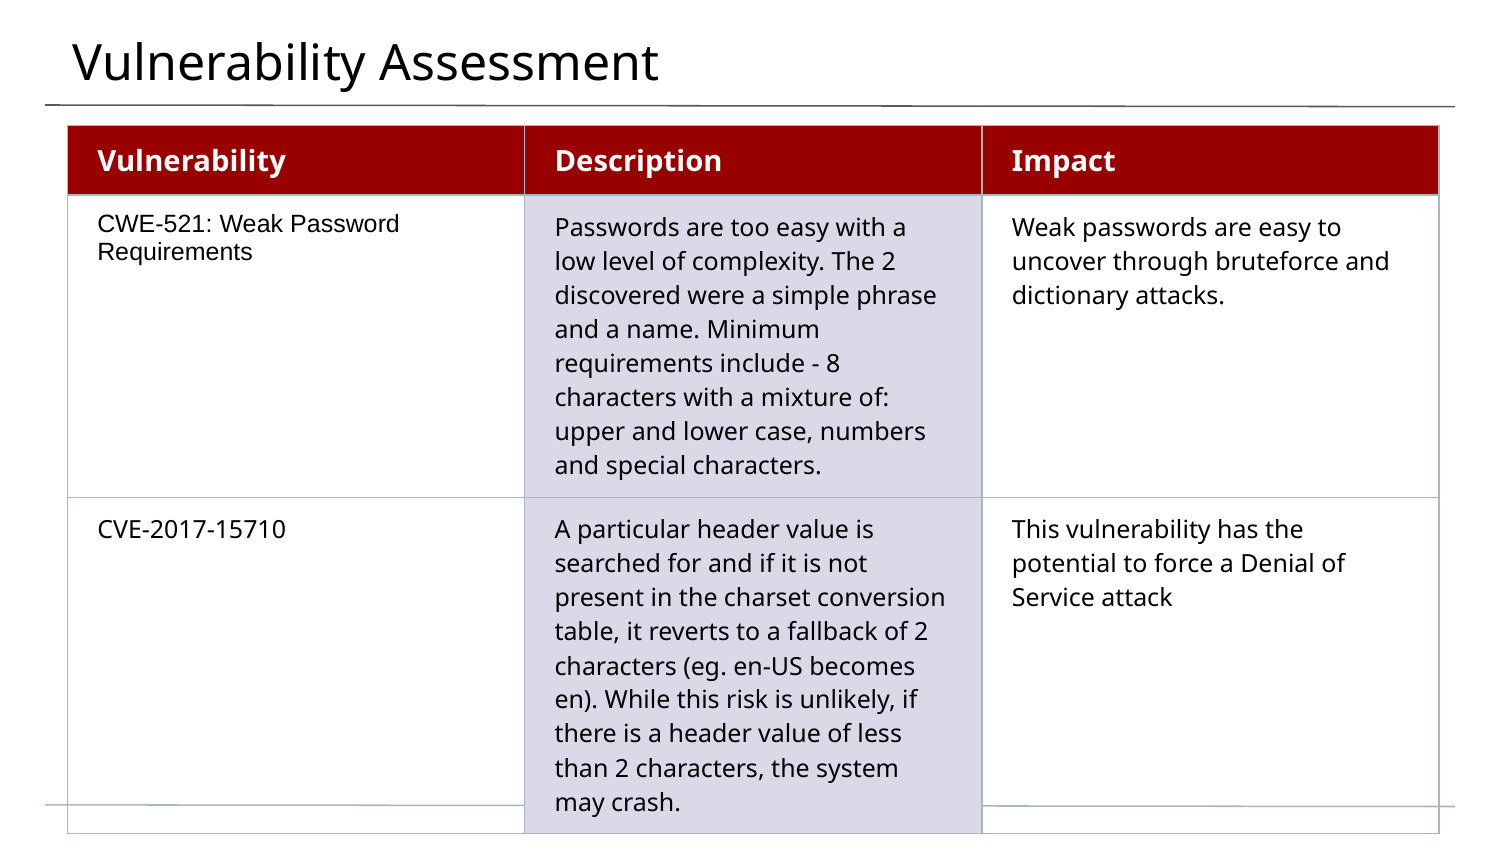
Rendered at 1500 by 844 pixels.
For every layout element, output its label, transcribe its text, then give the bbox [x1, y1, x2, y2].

title Vulnerability Assessment [0, 0, 1500, 88]
table_cell Passwords are too easy with a low level of complexity. The 2 discovered were a simple phrase and a name. Minimum requirements include - 8 characters with a mixture of: upper and lower case, numbers and special characters. [525, 196, 981, 497]
table_cell Weak passwords are easy to uncover through bruteforce and dictionary attacks. [983, 196, 1438, 497]
table_cell This vulnerability has the potential to force a Denial of Service attack [983, 498, 1438, 833]
table_cell CWE-521: Weak Password Requirements [68, 196, 524, 497]
table_cell A particular header value is searched for and if it is not present in the charset conversion table, it reverts to a fallback of 2 characters (eg. en-US becomes en). While this risk is unlikely, if there is a header value of less than 2 characters, the system may crash. [525, 498, 981, 833]
table_cell CVE-2017-15710 [68, 498, 524, 833]
table_header Vulnerability [68, 126, 524, 194]
table_header Impact [983, 126, 1438, 194]
table_header Description [525, 126, 981, 194]
